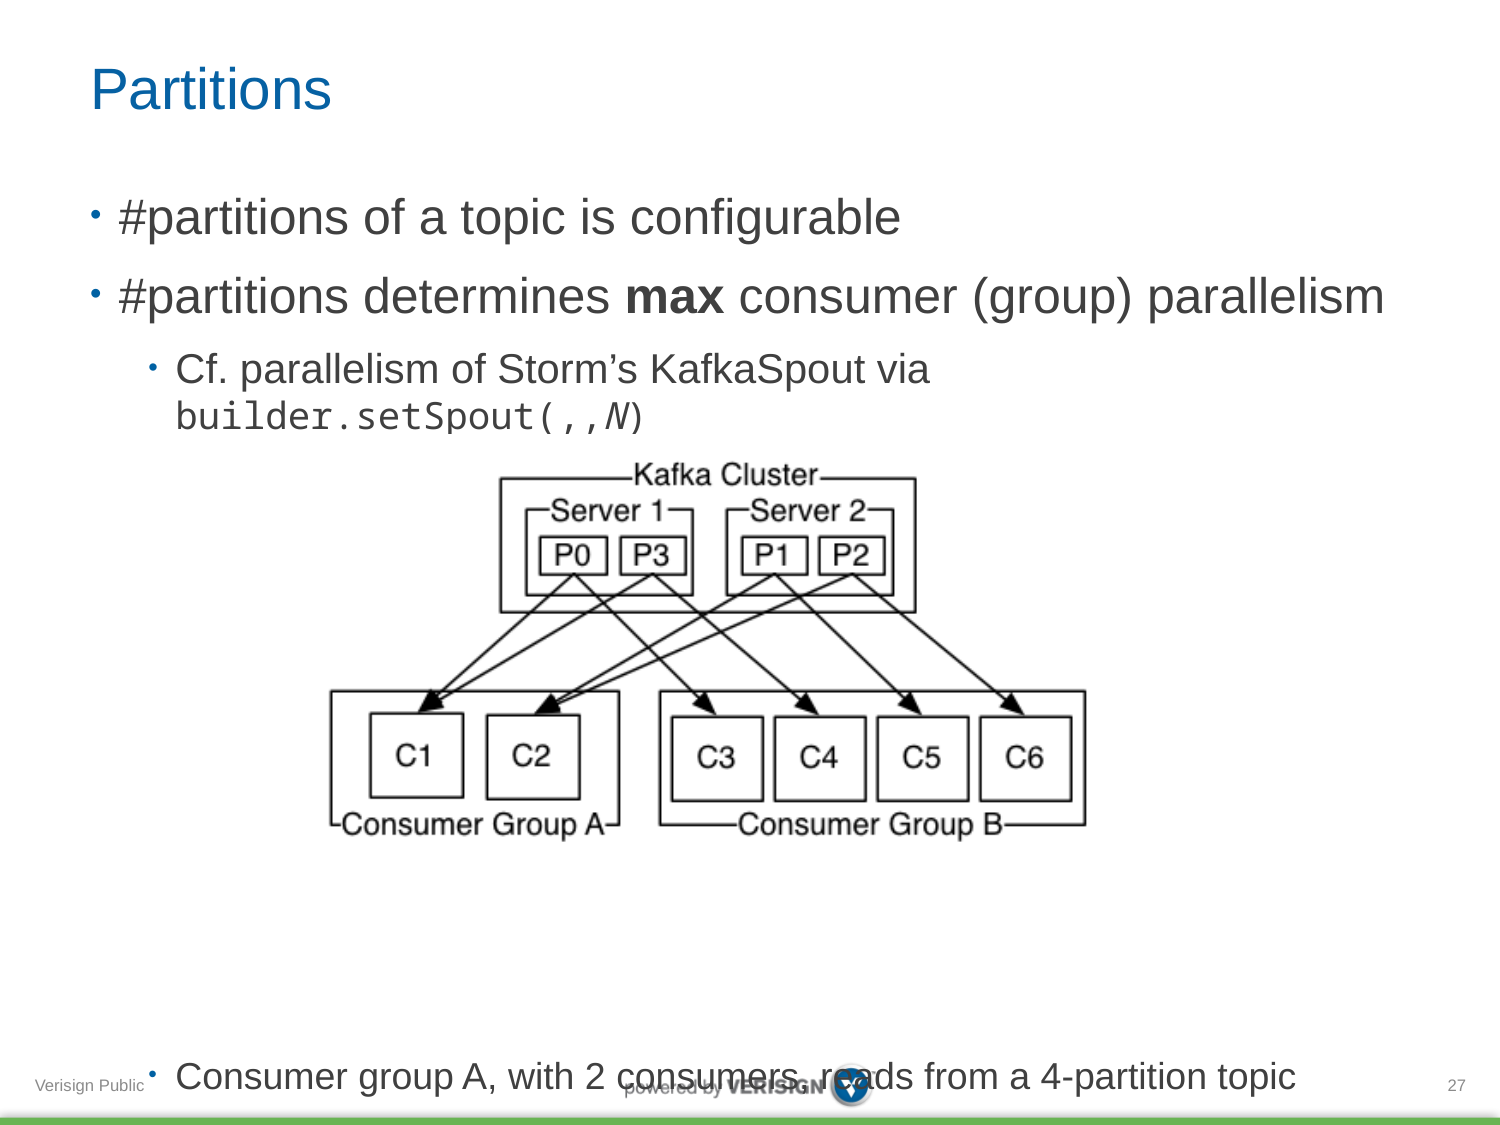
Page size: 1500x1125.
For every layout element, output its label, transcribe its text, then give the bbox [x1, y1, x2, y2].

slide_number 27 [1422, 1072, 1482, 1098]
picture [301, 434, 1115, 867]
list #partitions of a topic is configurable #partitions determines max consumer (group) parallelism Cf. parallelism of Storm’s KafkaSpout via builder.setSpout(,,N) Consumer group A, with 2 consumers, reads from a 4-partition topic Consumer group B, with 4 consumers, reads from the same topic [75, 176, 1425, 1040]
title Partitions [75, 40, 1425, 132]
picture [622, 1058, 878, 1112]
